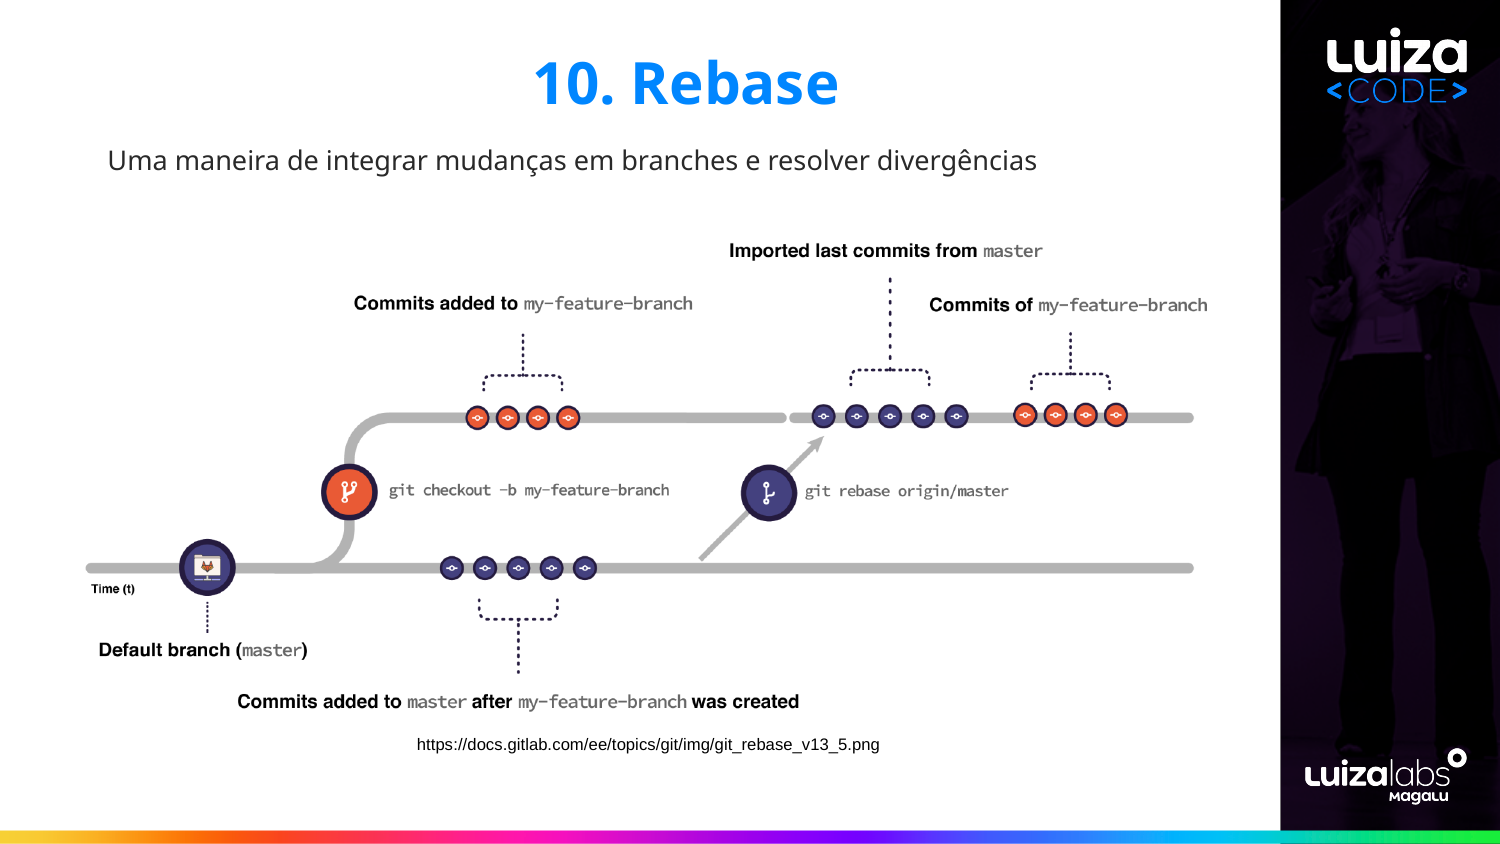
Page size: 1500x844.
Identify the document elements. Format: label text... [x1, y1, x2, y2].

picture [1233, 0, 1500, 844]
picture [33, 195, 1265, 761]
list 10. Rebase [323, 20, 975, 122]
text_box Uma maneira de integrar mudanças em branches e resolver divergências [92, 128, 1219, 191]
picture [0, 830, 1156, 844]
